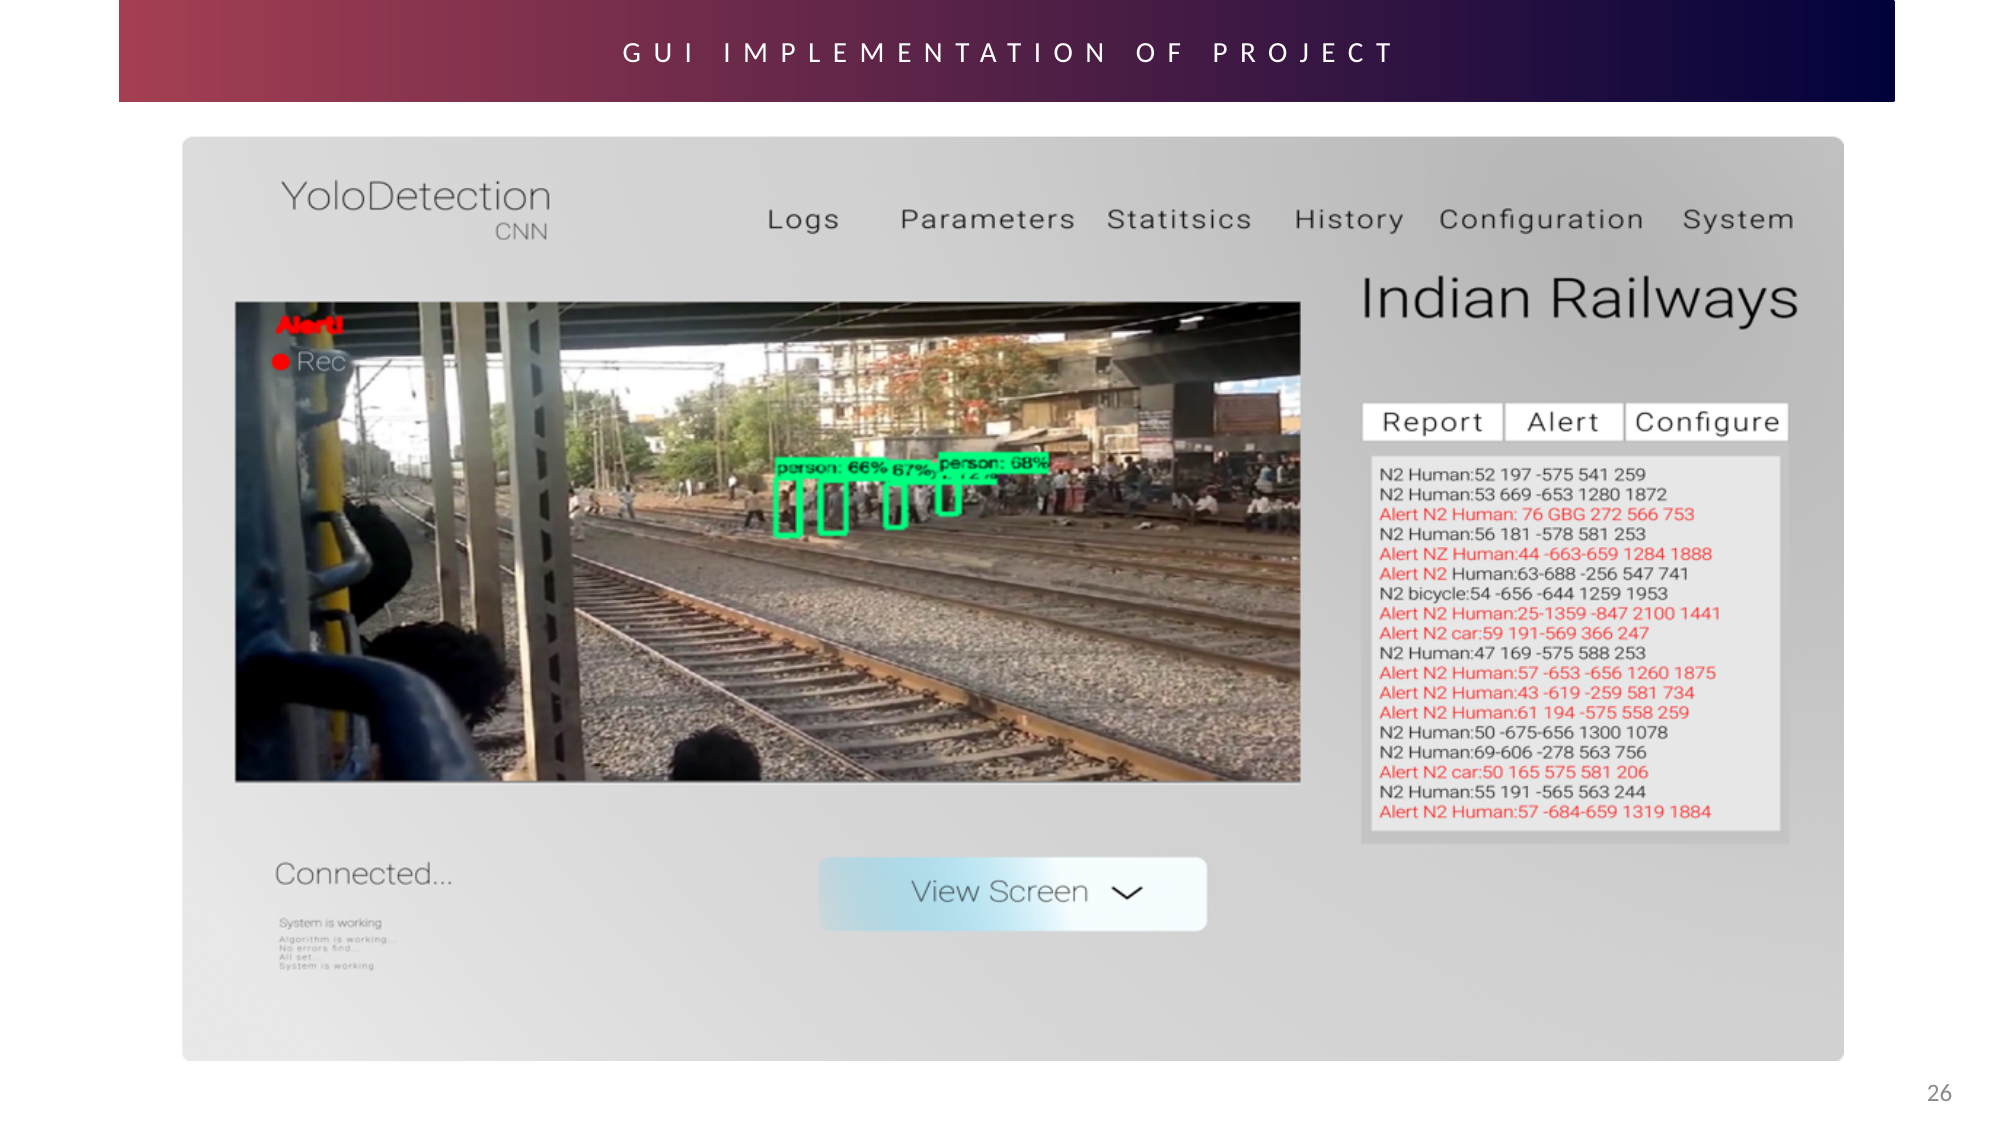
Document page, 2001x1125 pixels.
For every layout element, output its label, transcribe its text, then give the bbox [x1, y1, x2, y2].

list GUI Implementation Of project [119, 0, 1895, 102]
picture [181, 134, 1844, 1062]
slide_number 26 [1894, 1061, 1968, 1121]
